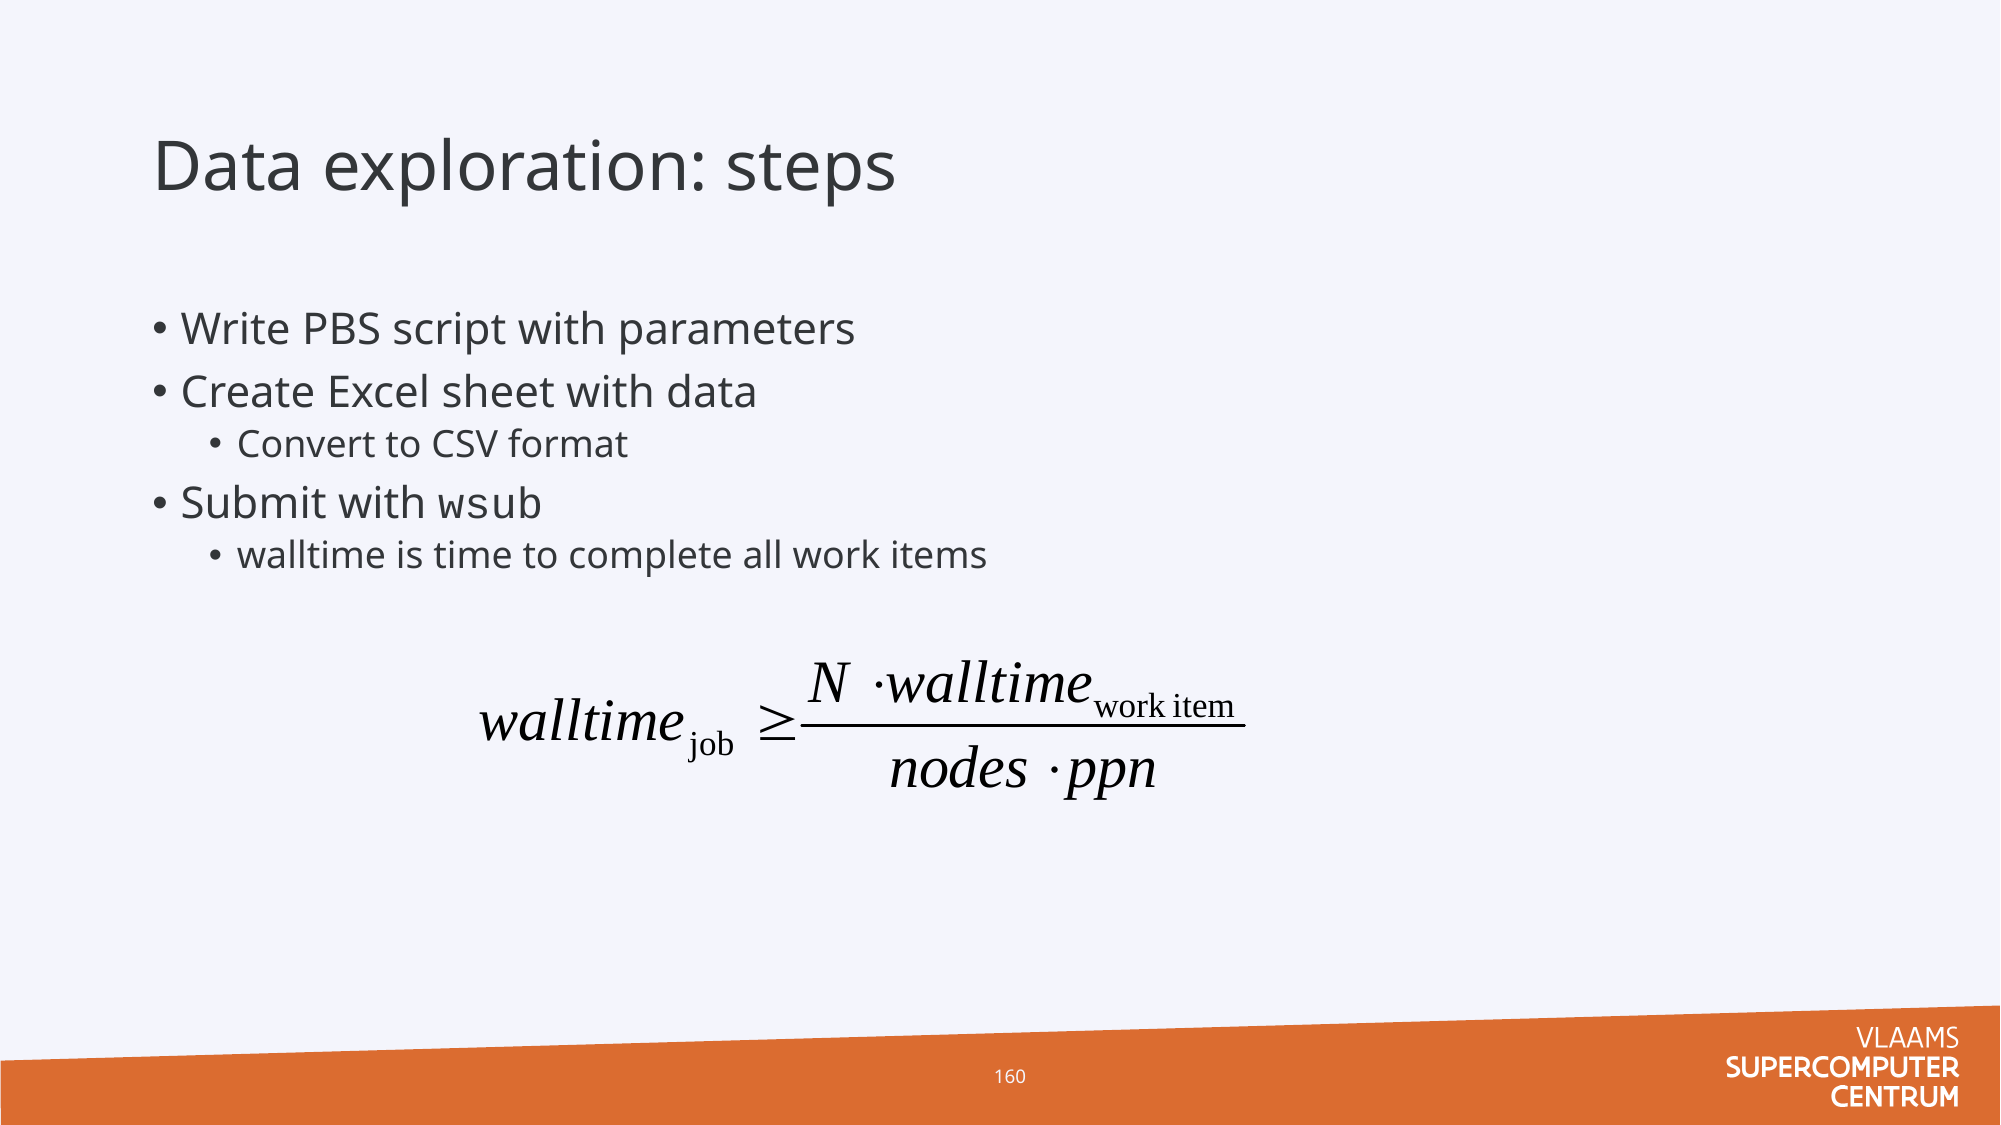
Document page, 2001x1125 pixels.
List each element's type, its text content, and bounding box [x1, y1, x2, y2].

picture [1725, 1021, 1960, 1117]
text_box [468, 645, 1256, 811]
list Write PBS script with parameters Create Excel sheet with data Convert to CSV format Submit with wsub walltime is time to complete all work items [137, 299, 1863, 1014]
title Data exploration: steps [137, 59, 1863, 278]
slide_number 160 [958, 1047, 1042, 1108]
